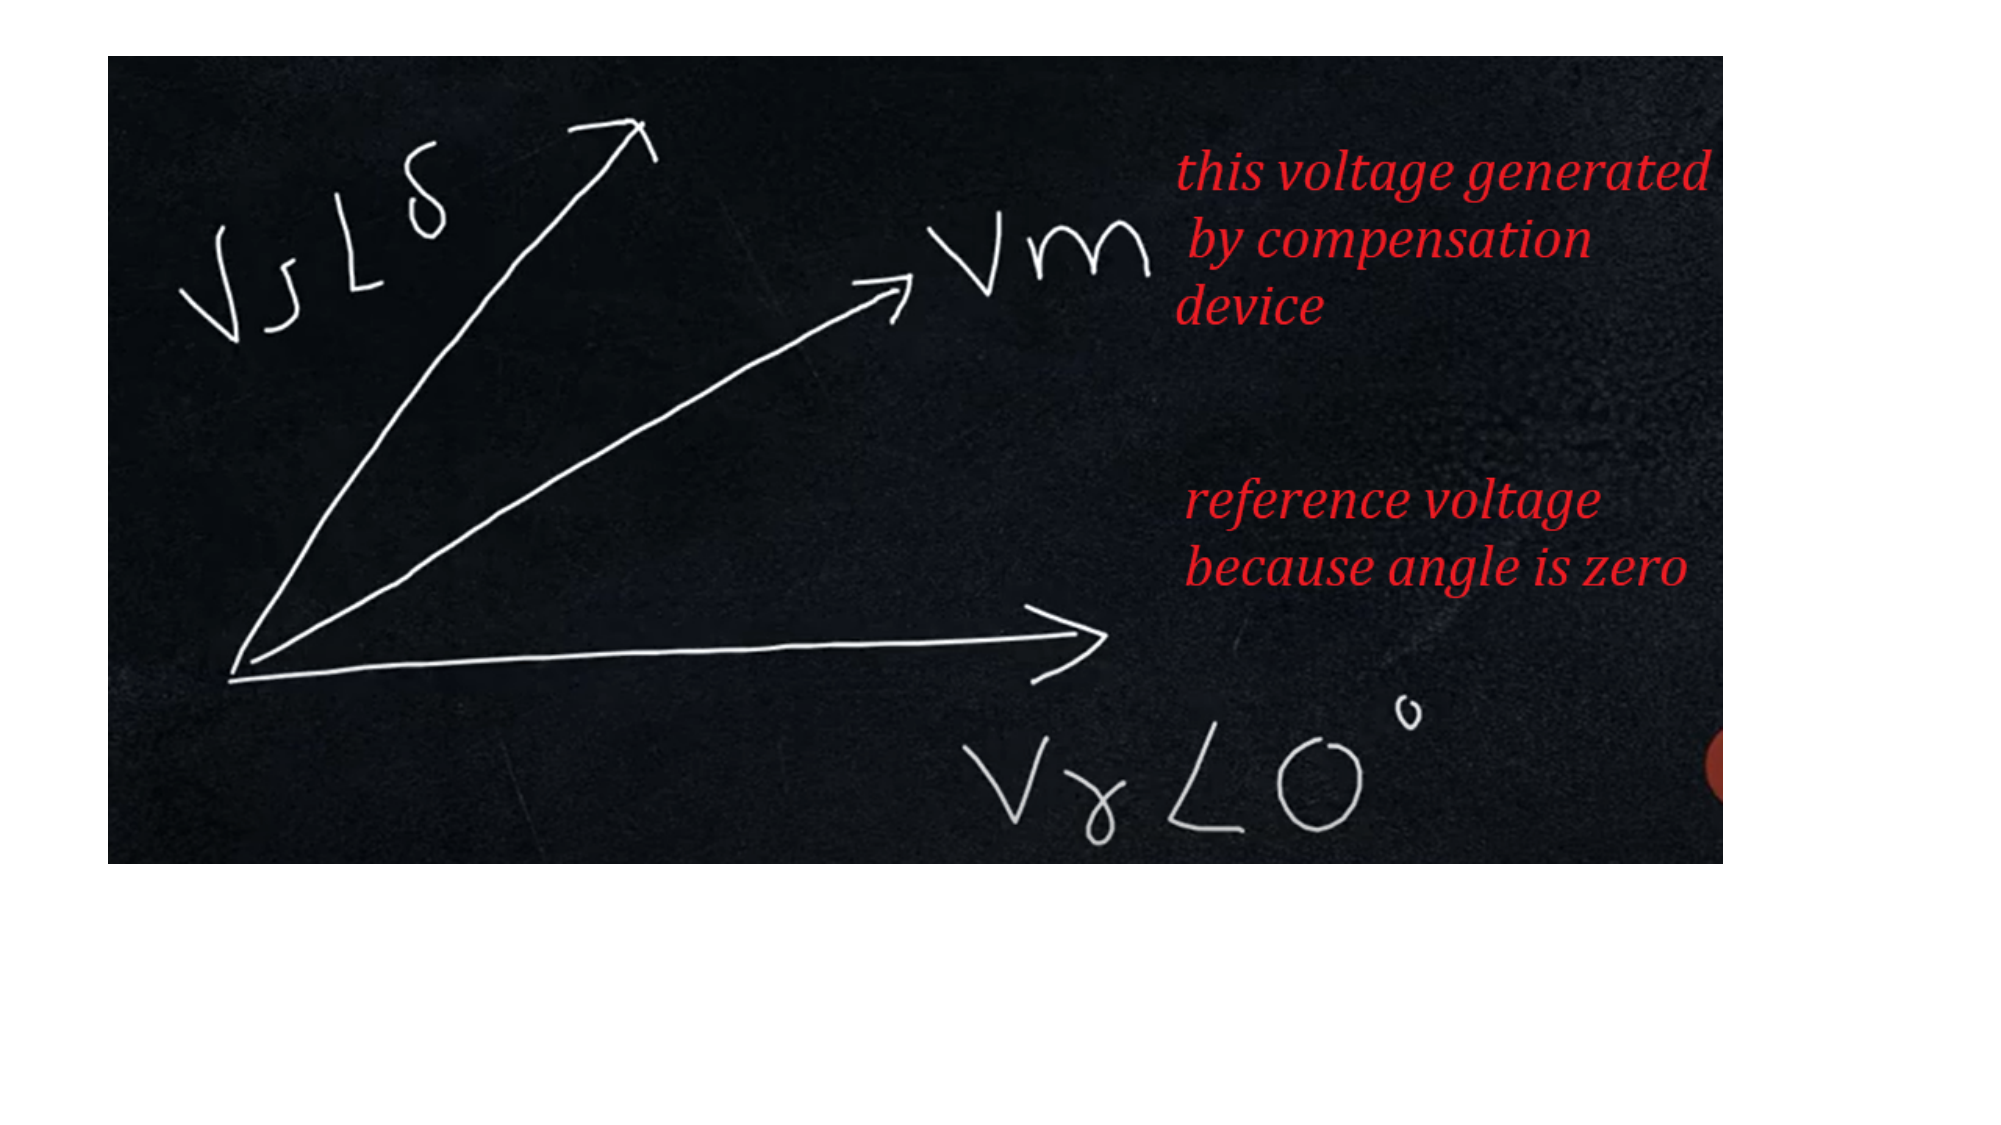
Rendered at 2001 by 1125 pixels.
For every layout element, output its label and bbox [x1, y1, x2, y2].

picture [108, 56, 1723, 864]
